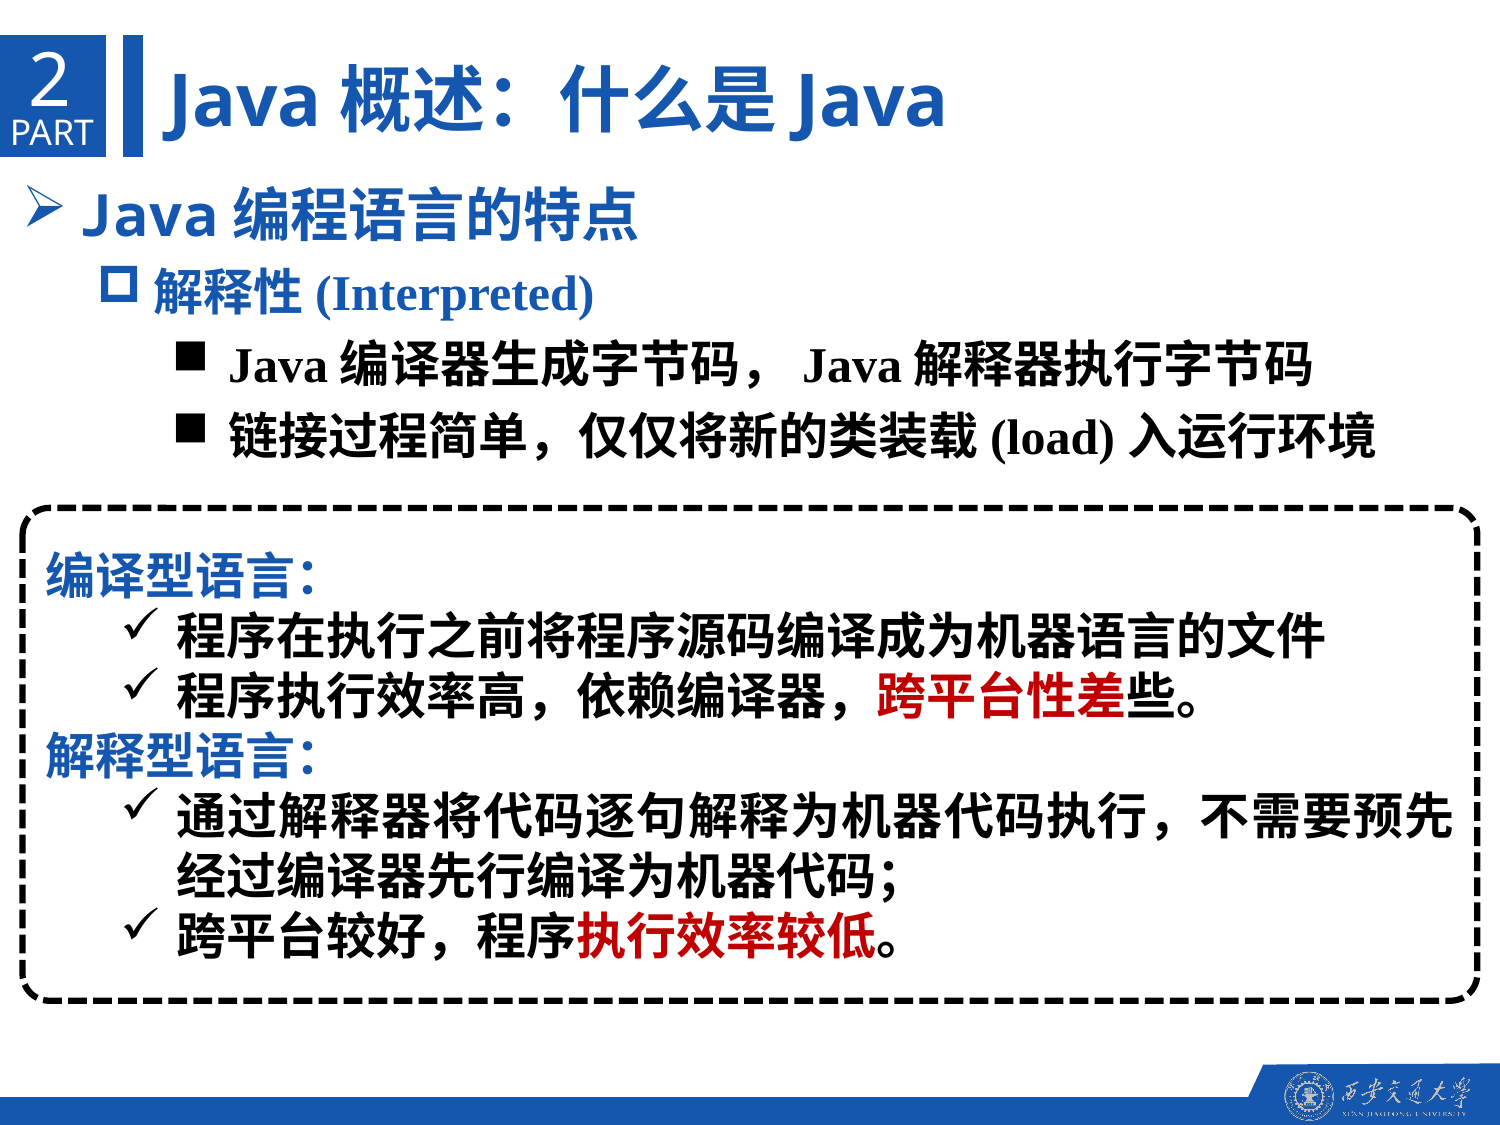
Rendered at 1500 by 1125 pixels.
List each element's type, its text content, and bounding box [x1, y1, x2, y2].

text_box Java编程语言的特点 解释性(Interpreted) Java编译器生成字节码，Java解释器执行字节码 链接过程简单，仅仅将新的类装载(load)入运行环境 [7, 156, 1500, 472]
text_box 编译型语言： 程序在执行之前将程序源码编译成为机器语言的文件 程序执行效率高，依赖编译器，跨平台性差些。 解释型语言： 通过解释器将代码逐句解释为机器代码执行，不需要预先经过编译器先行编译为机器代码； 跨平台较好，程序执行效率较低。 [21, 506, 1479, 1002]
text_box Java概述：什么是Java [153, 45, 964, 149]
text_box 2 [14, 23, 87, 129]
text_box PART [9, 109, 95, 153]
